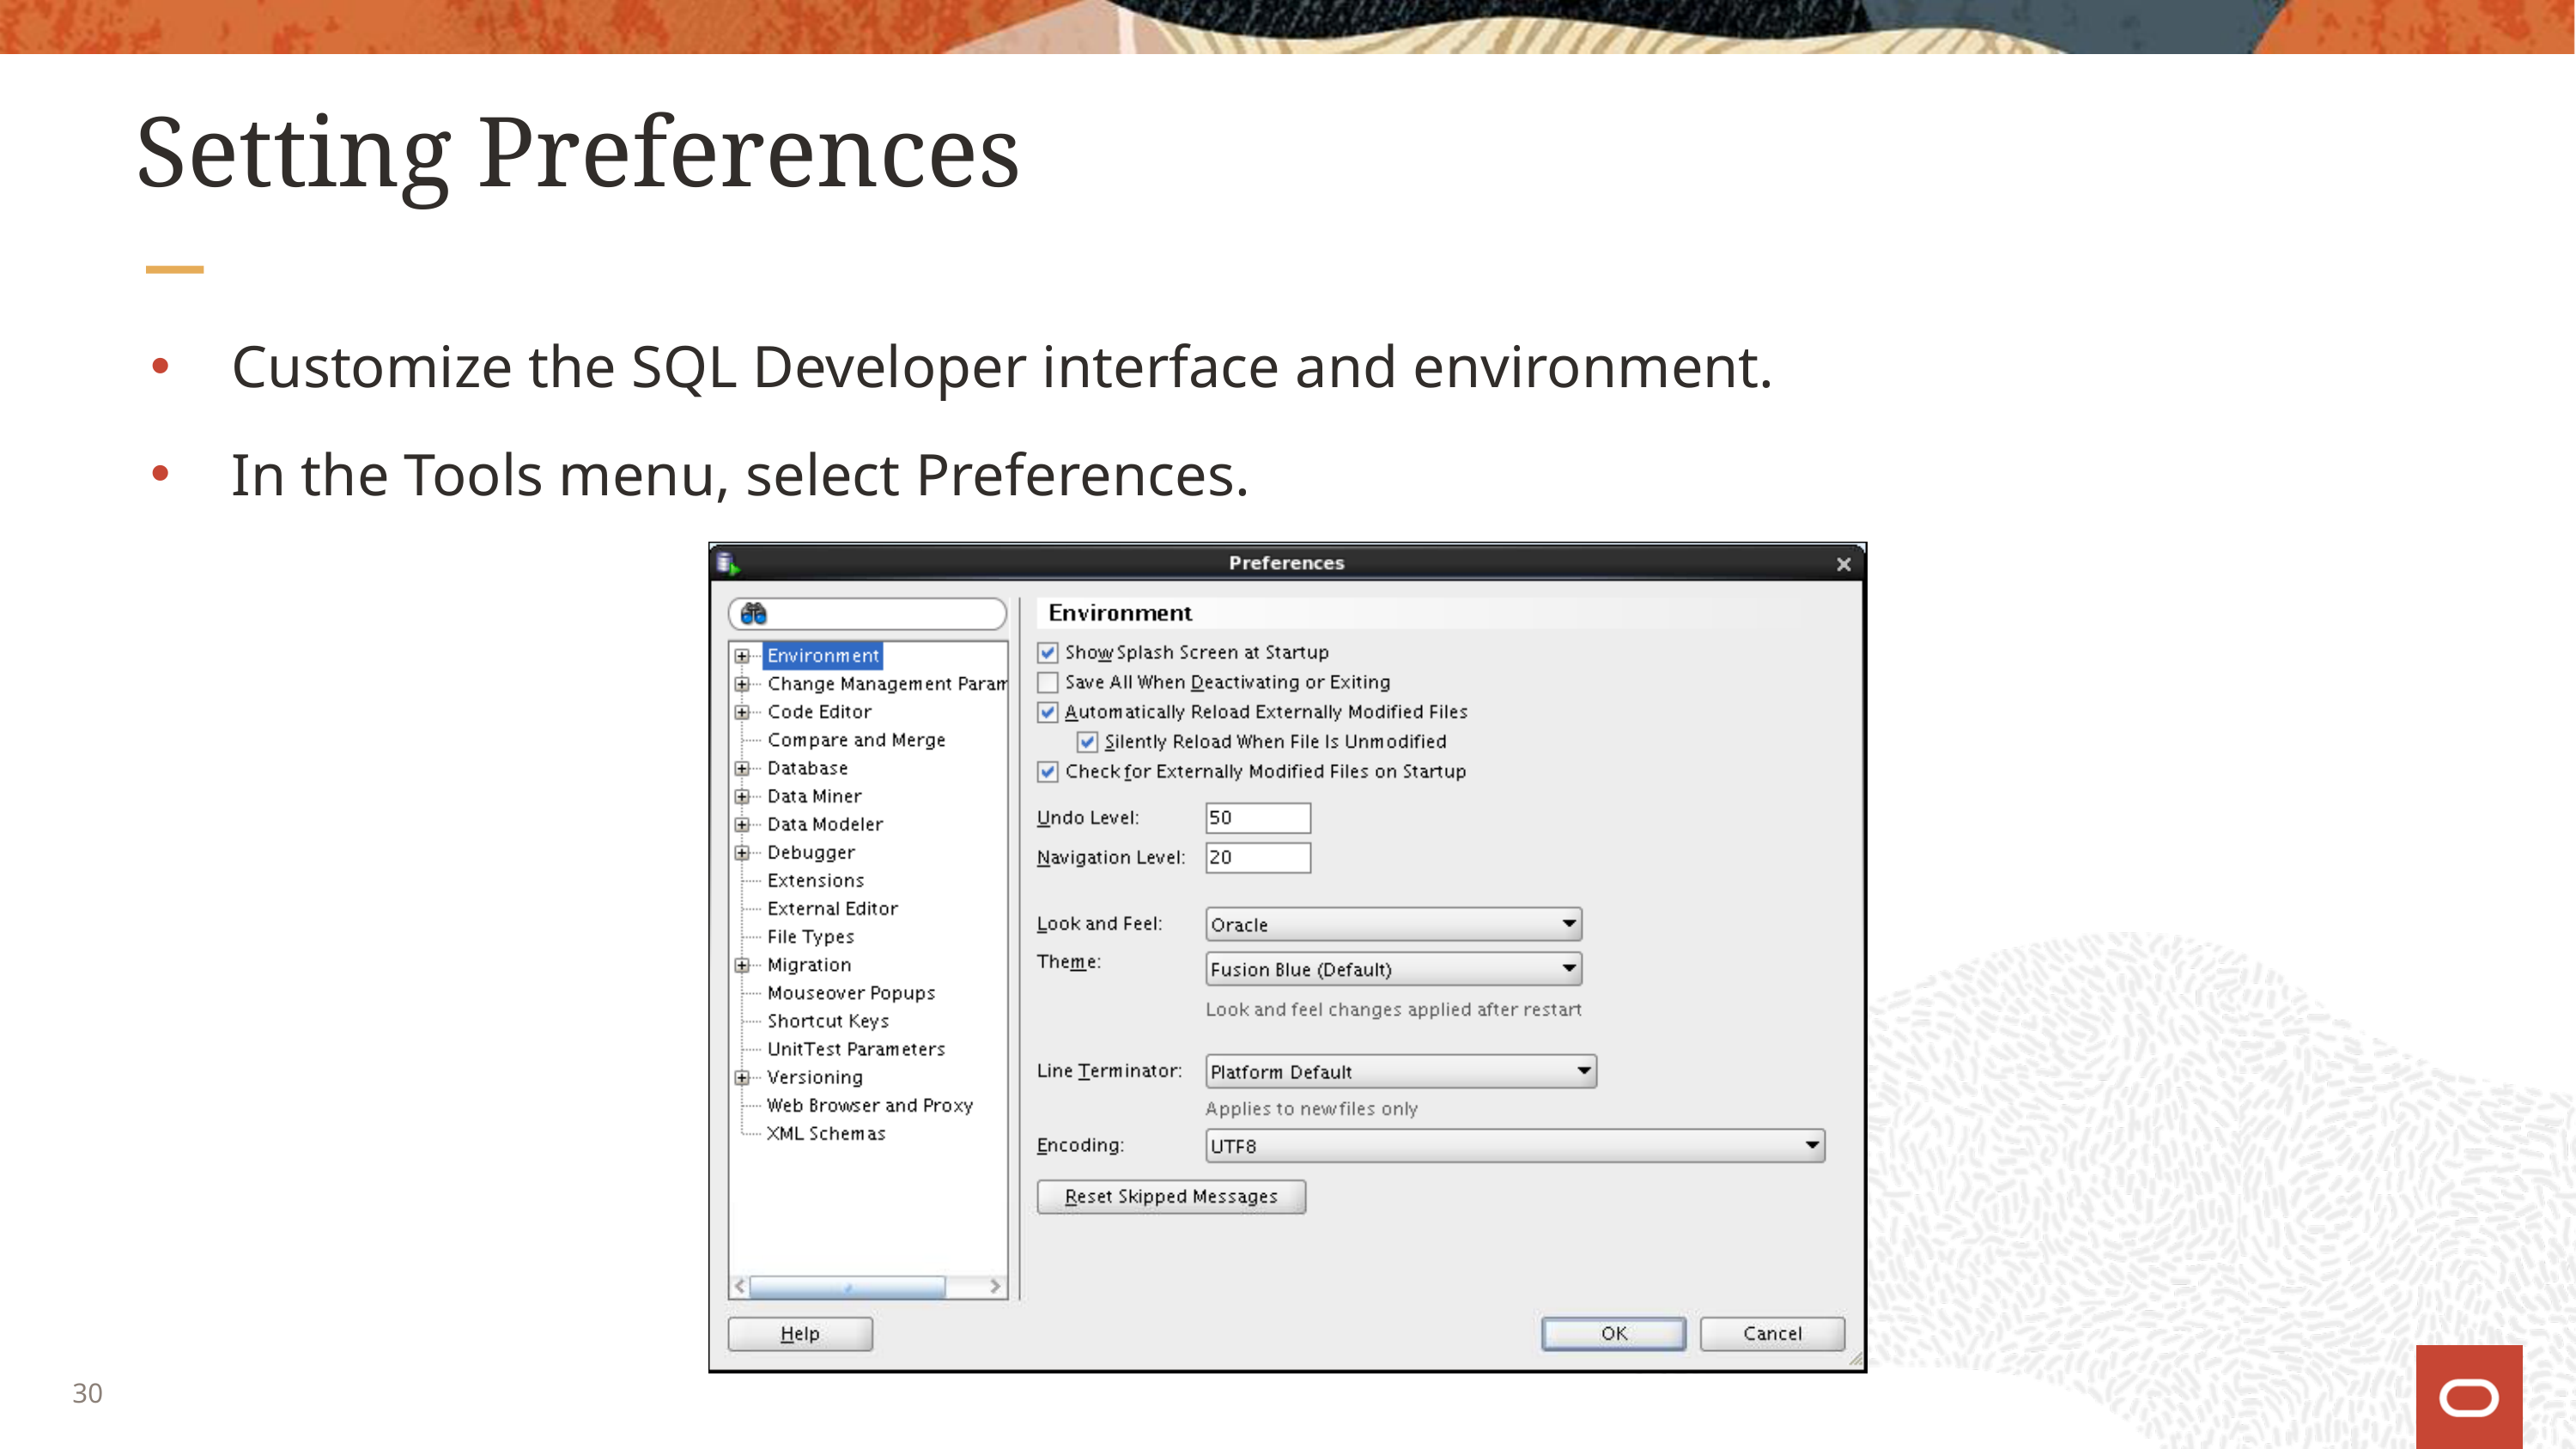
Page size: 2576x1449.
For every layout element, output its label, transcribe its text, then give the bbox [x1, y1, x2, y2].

picture [2416, 1345, 2523, 1449]
list Customize the SQL Developer interface and environment. In the Tools menu, select Preferences. [131, 319, 2445, 806]
title Setting Preferences [131, 86, 2445, 252]
picture [708, 541, 1868, 1374]
picture [0, 0, 2576, 54]
